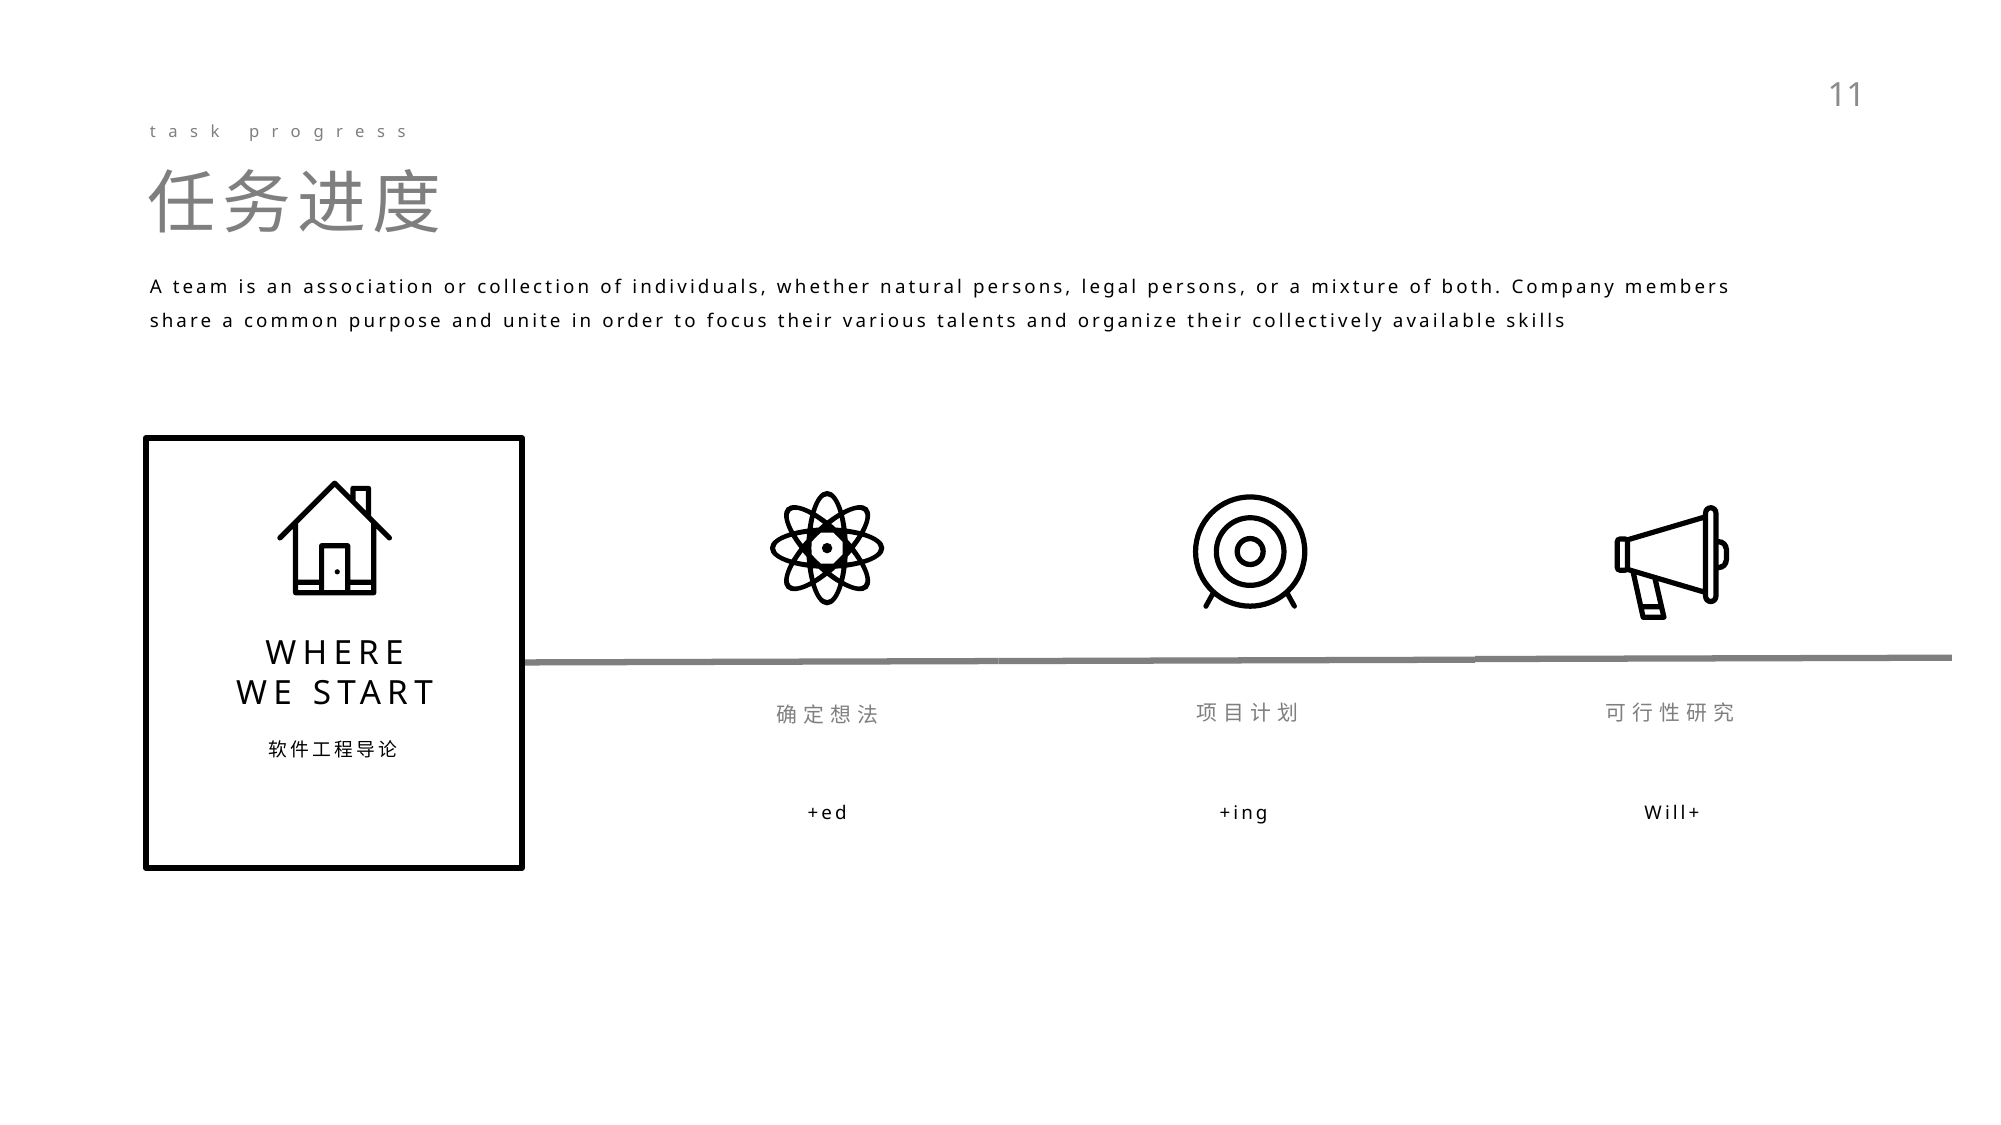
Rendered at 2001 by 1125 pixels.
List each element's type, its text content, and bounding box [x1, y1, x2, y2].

slide_number 11 [1791, 78, 1881, 114]
text_box [769, 490, 885, 606]
text_box [277, 480, 393, 596]
text_box 可行性研究 [1601, 691, 1739, 730]
text_box [1192, 494, 1308, 609]
text_box 软件工程导论 [161, 718, 505, 768]
text_box WHERE WE START [232, 624, 437, 718]
text_box [1614, 505, 1730, 620]
text_box 项目计划 [1192, 691, 1303, 730]
text_box task progress [145, 113, 660, 149]
text_box [145, 438, 522, 868]
text_box 任务进度 [143, 151, 1408, 249]
text_box A team is an association or collection of individuals, whether natural persons, legal persons, or a mixture of both. Company members share a common purpose and unite in order to focus their various talents and organize their collectively available skills [145, 256, 1751, 339]
text_box +ing [1084, 730, 1411, 832]
text_box +ed [664, 730, 991, 832]
text_box Will+ [1508, 730, 1835, 832]
text_box 确定想法 [772, 694, 882, 730]
